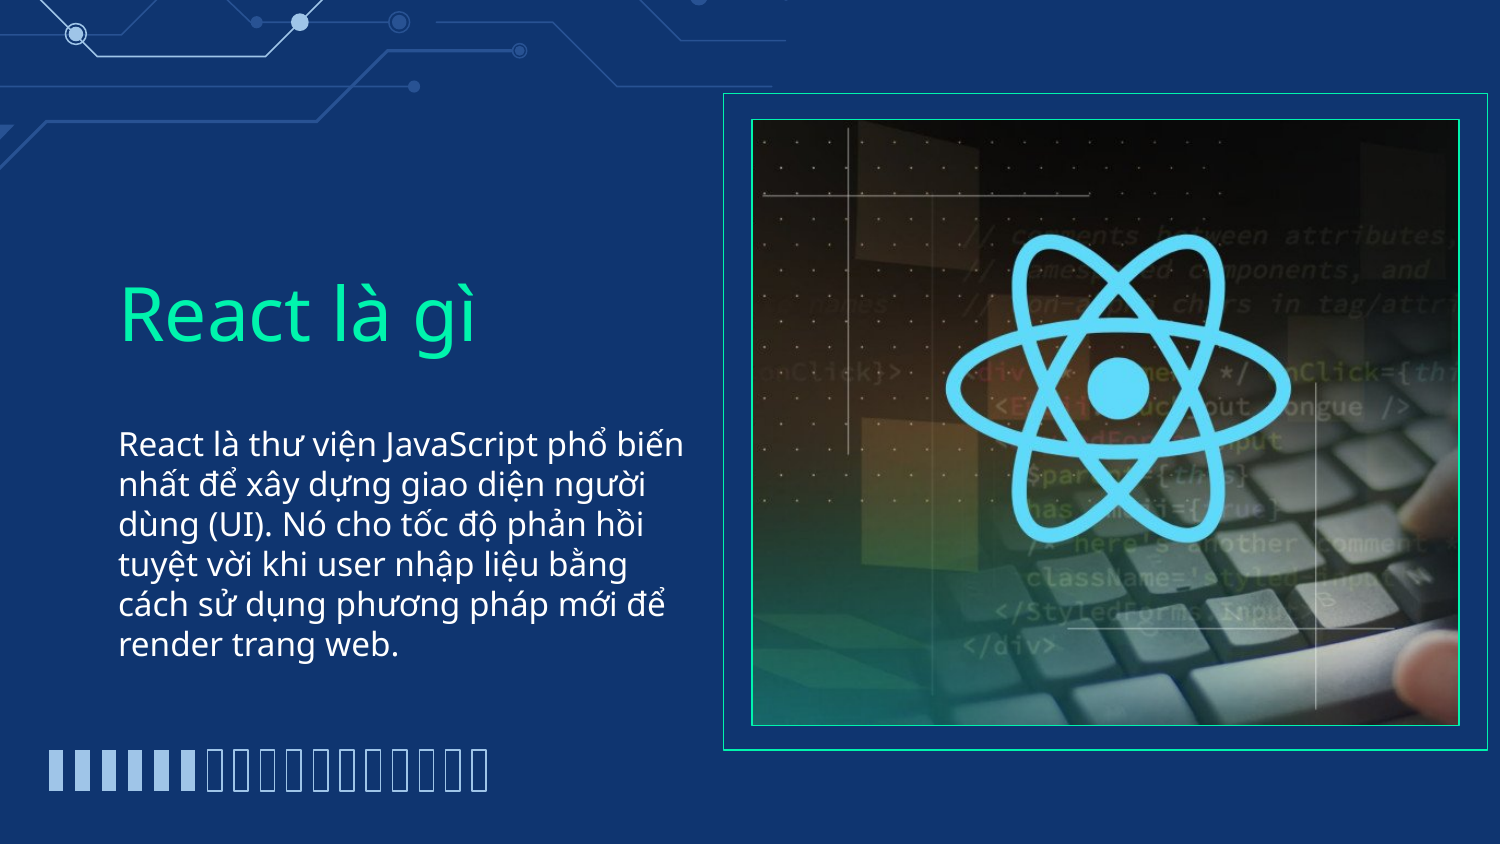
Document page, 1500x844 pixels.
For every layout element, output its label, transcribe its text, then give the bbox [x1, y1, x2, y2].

picture [752, 119, 1459, 726]
subtitle React là thư viện JavaScript phổ biến nhất để xây dựng giao diện người dùng (UI). Nó cho tốc độ phản hồi tuyệt vời khi user nhập liệu bằng cách sử dụng phương pháp mới để render trang web. [118, 429, 694, 658]
title React là gì [118, 259, 694, 364]
